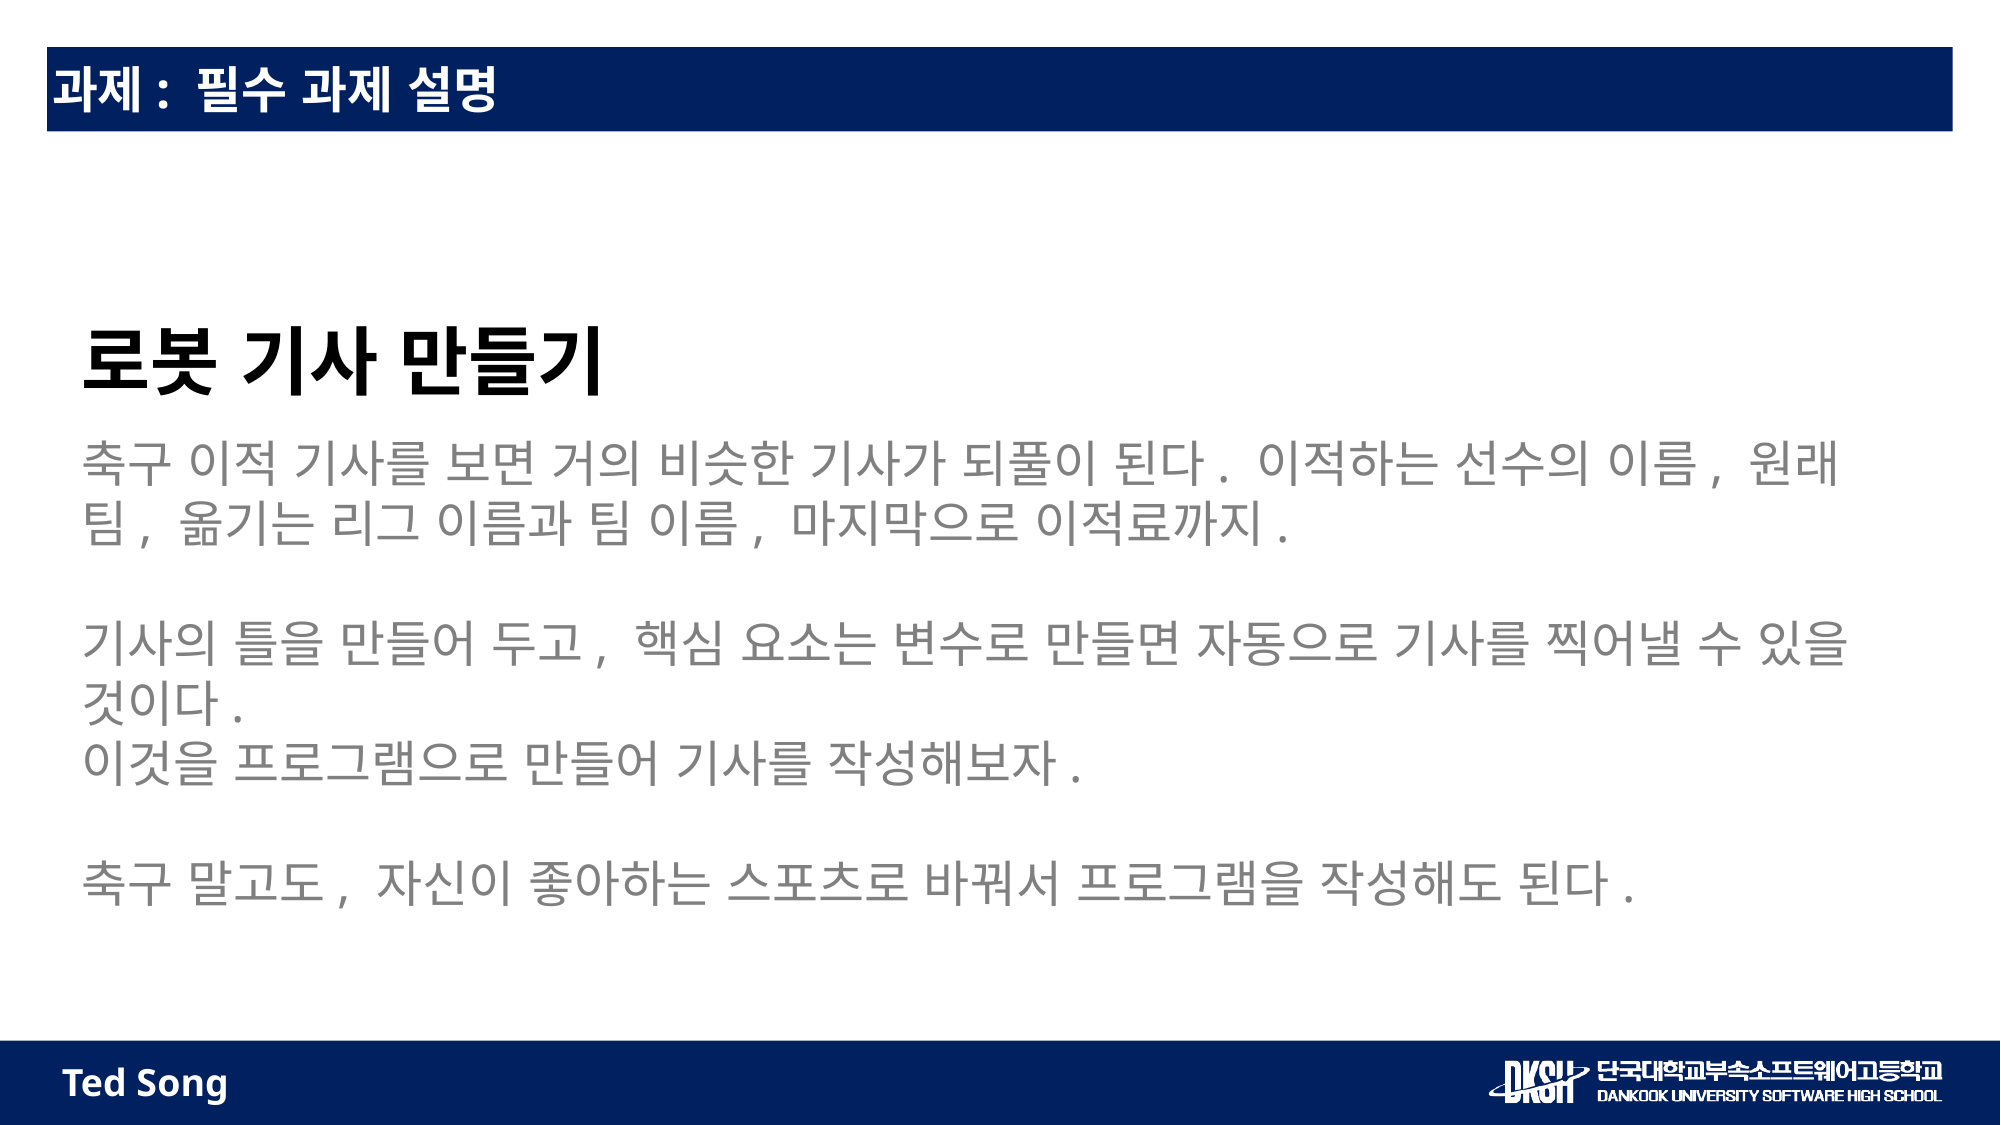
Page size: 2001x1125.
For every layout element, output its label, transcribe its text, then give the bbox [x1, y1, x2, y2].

text_box [46, 46, 1954, 132]
text_box 축구 이적 기사를 보면 거의 비슷한 기사가 되풀이 된다. 이적하는 선수의 이름, 원래 팀, 옮기는 리그 이름과 팀 이름, 마지막으로 이적료까지. 기사의 틀을 만들어 두고, 핵심 요소는 변수로 만들면 자동으로 기사를 찍어낼 수 있을 것이다. 이것을 프로그램으로 만들어 기사를 작성해보자. 축구 말고도, 자신이 좋아하는 스포츠로 바꿔서 프로그램을 작성해도 된다. [66, 425, 1933, 920]
text_box 로봇 기사 만들기 [66, 307, 1933, 413]
text_box 과제: 필수 과제 설명 [37, 51, 515, 127]
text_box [0, 1040, 2000, 1125]
